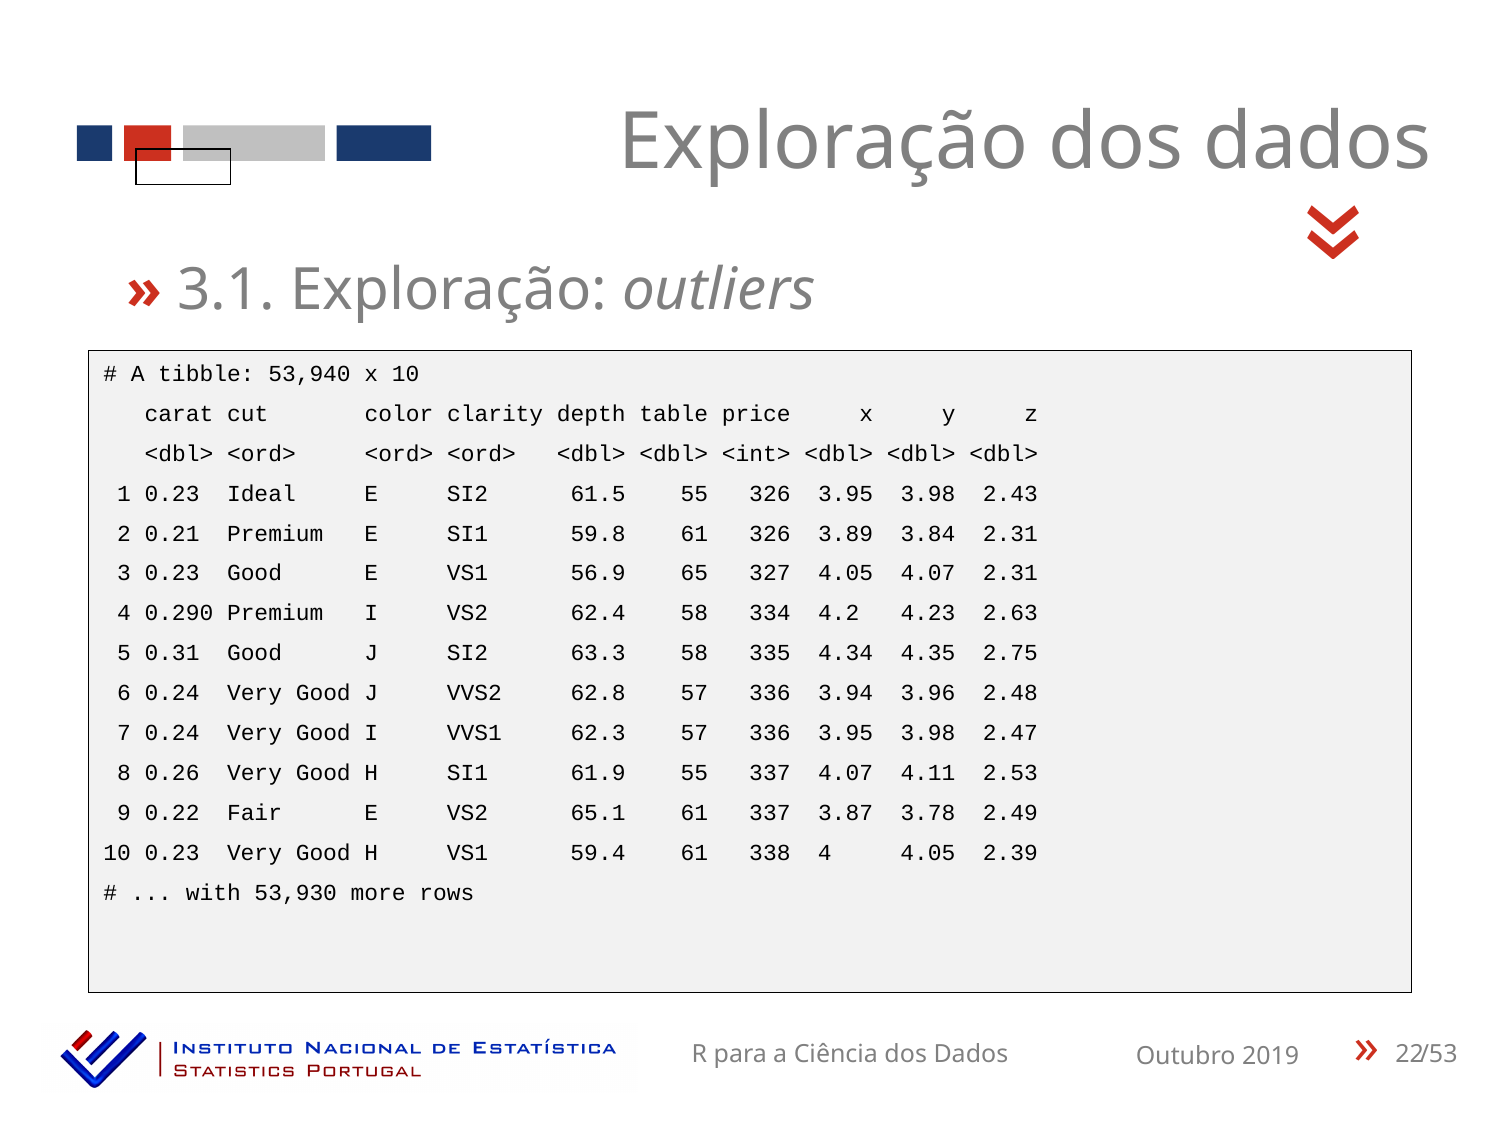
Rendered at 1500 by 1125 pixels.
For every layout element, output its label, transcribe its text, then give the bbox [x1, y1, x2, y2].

text_box # A tibble: 53,940 x 10 carat cut color clarity depth table price x y z <dbl> <ord> <ord> <ord> <dbl> <dbl> <int> <dbl> <dbl> <dbl> 1 0.23 Ideal E SI2 61.5 55 326 3.95 3.98 2.43 2 0.21 Premium E SI1 59.8 61 326 3.89 3.84 2.31 3 0.23 Good E VS1 56.9 65 327 4.05 4.07 2.31 4 0.290 Premium I VS2 62.4 58 334 4.2 4.23 2.63 5 0.31 Good J SI2 63.3 58 335 4.34 4.35 2.75 6 0.24 Very Good J VVS2 62.8 57 336 3.94 3.96 2.48 7 0.24 Very Good I VVS1 62.3 57 336 3.95 3.98 2.47 8 0.26 Very Good H SI1 61.9 55 337 4.07 4.11 2.53 9 0.22 Fair E VS2 65.1 61 337 3.87 3.78 2.49 10 0.23 Very Good H VS1 59.4 61 338 4 4.05 2.39 # ... with 53,930 more rows [88, 350, 1412, 993]
text_box « [1234, 207, 1400, 280]
text_box 22 [1380, 1029, 1447, 1075]
picture [41, 1023, 638, 1093]
text_box » 3.1. Exploração: outliers [111, 243, 1376, 329]
text_box Exploração dos dados [454, 66, 1447, 207]
